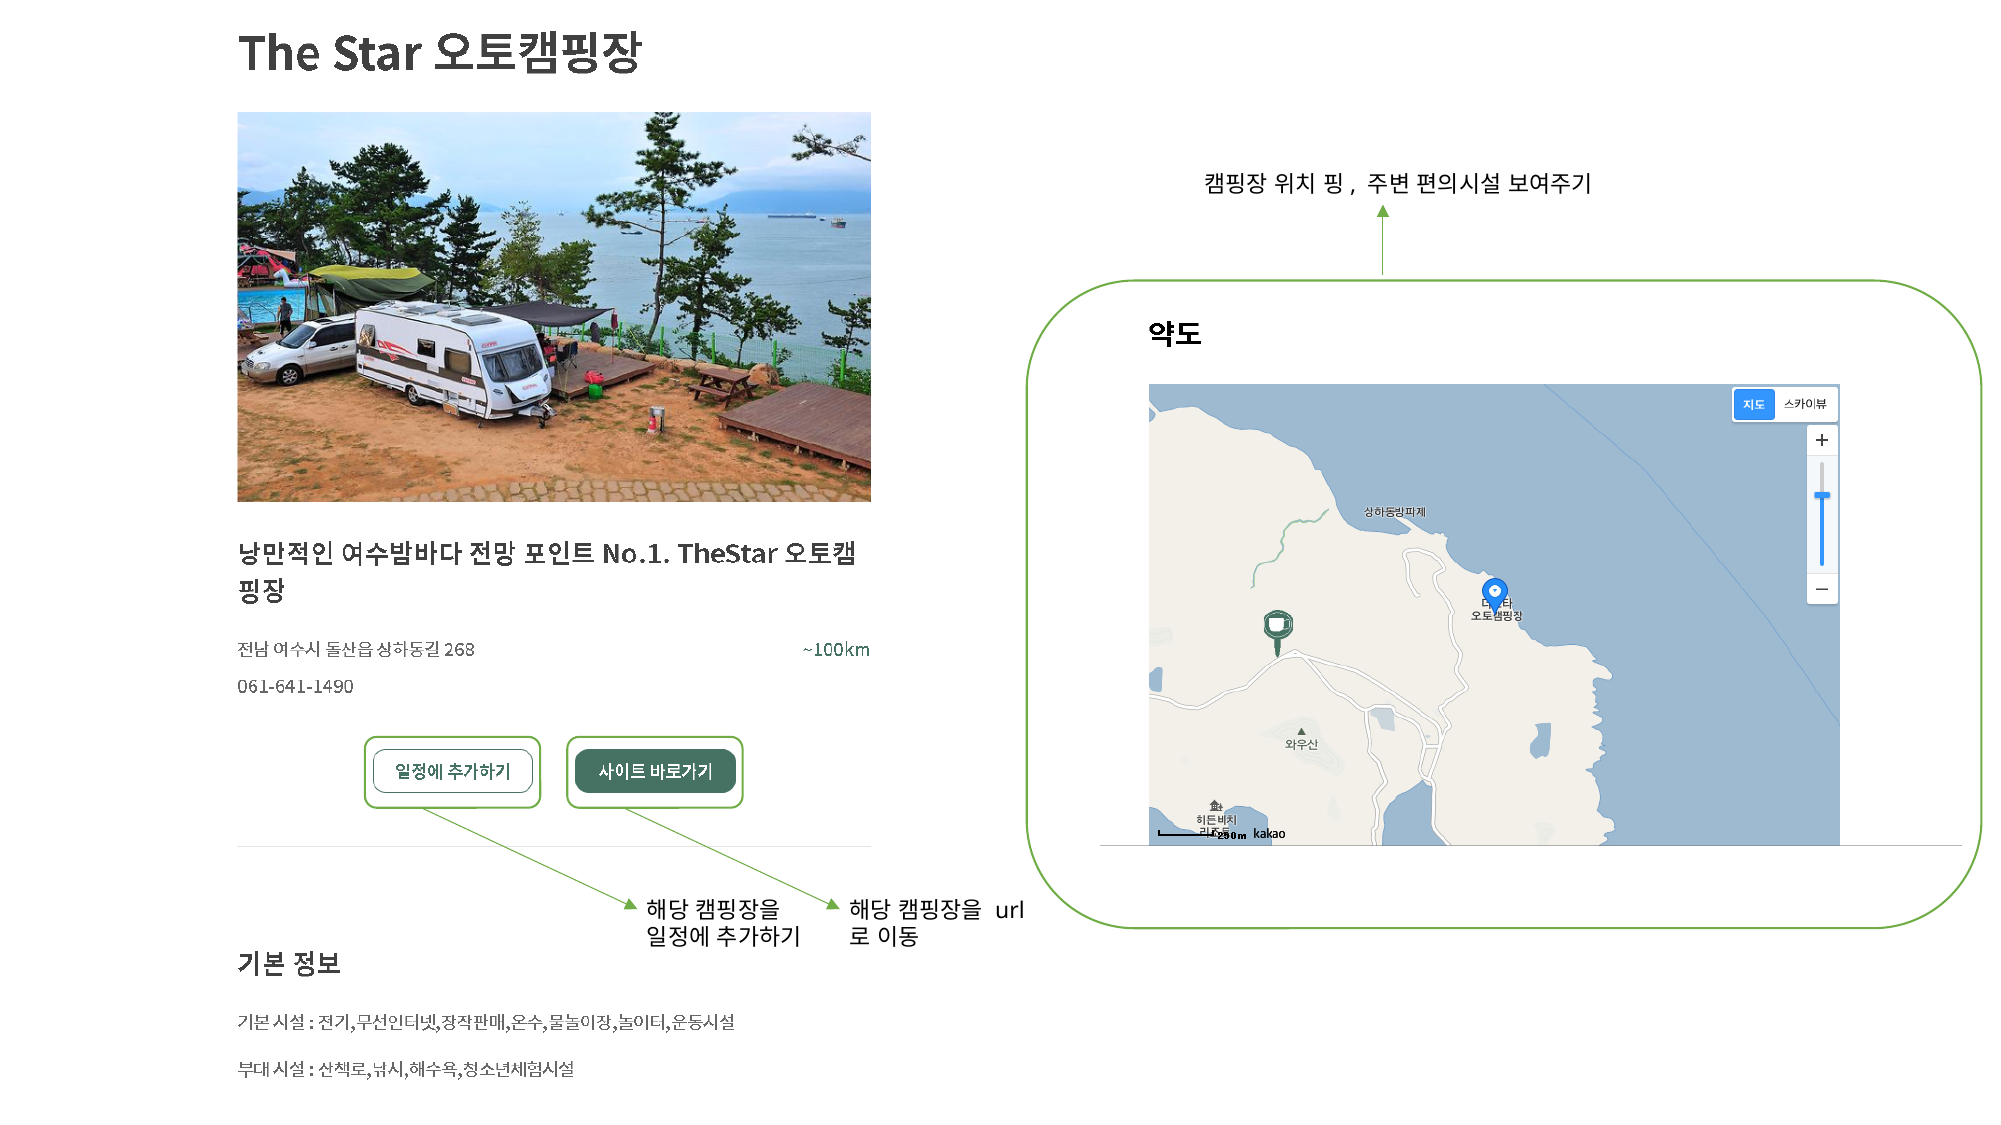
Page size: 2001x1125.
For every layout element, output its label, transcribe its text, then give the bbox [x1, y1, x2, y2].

text_box 해당 캠핑장을 url로 이동 [923, 888, 1041, 958]
picture [177, 0, 923, 1125]
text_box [623, 807, 840, 910]
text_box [421, 807, 623, 910]
text_box [1025, 285, 1983, 930]
text_box 캠핑장 위치 핑, 주변 편의시설 보여주기 [1189, 161, 1702, 204]
picture [1100, 279, 1962, 846]
